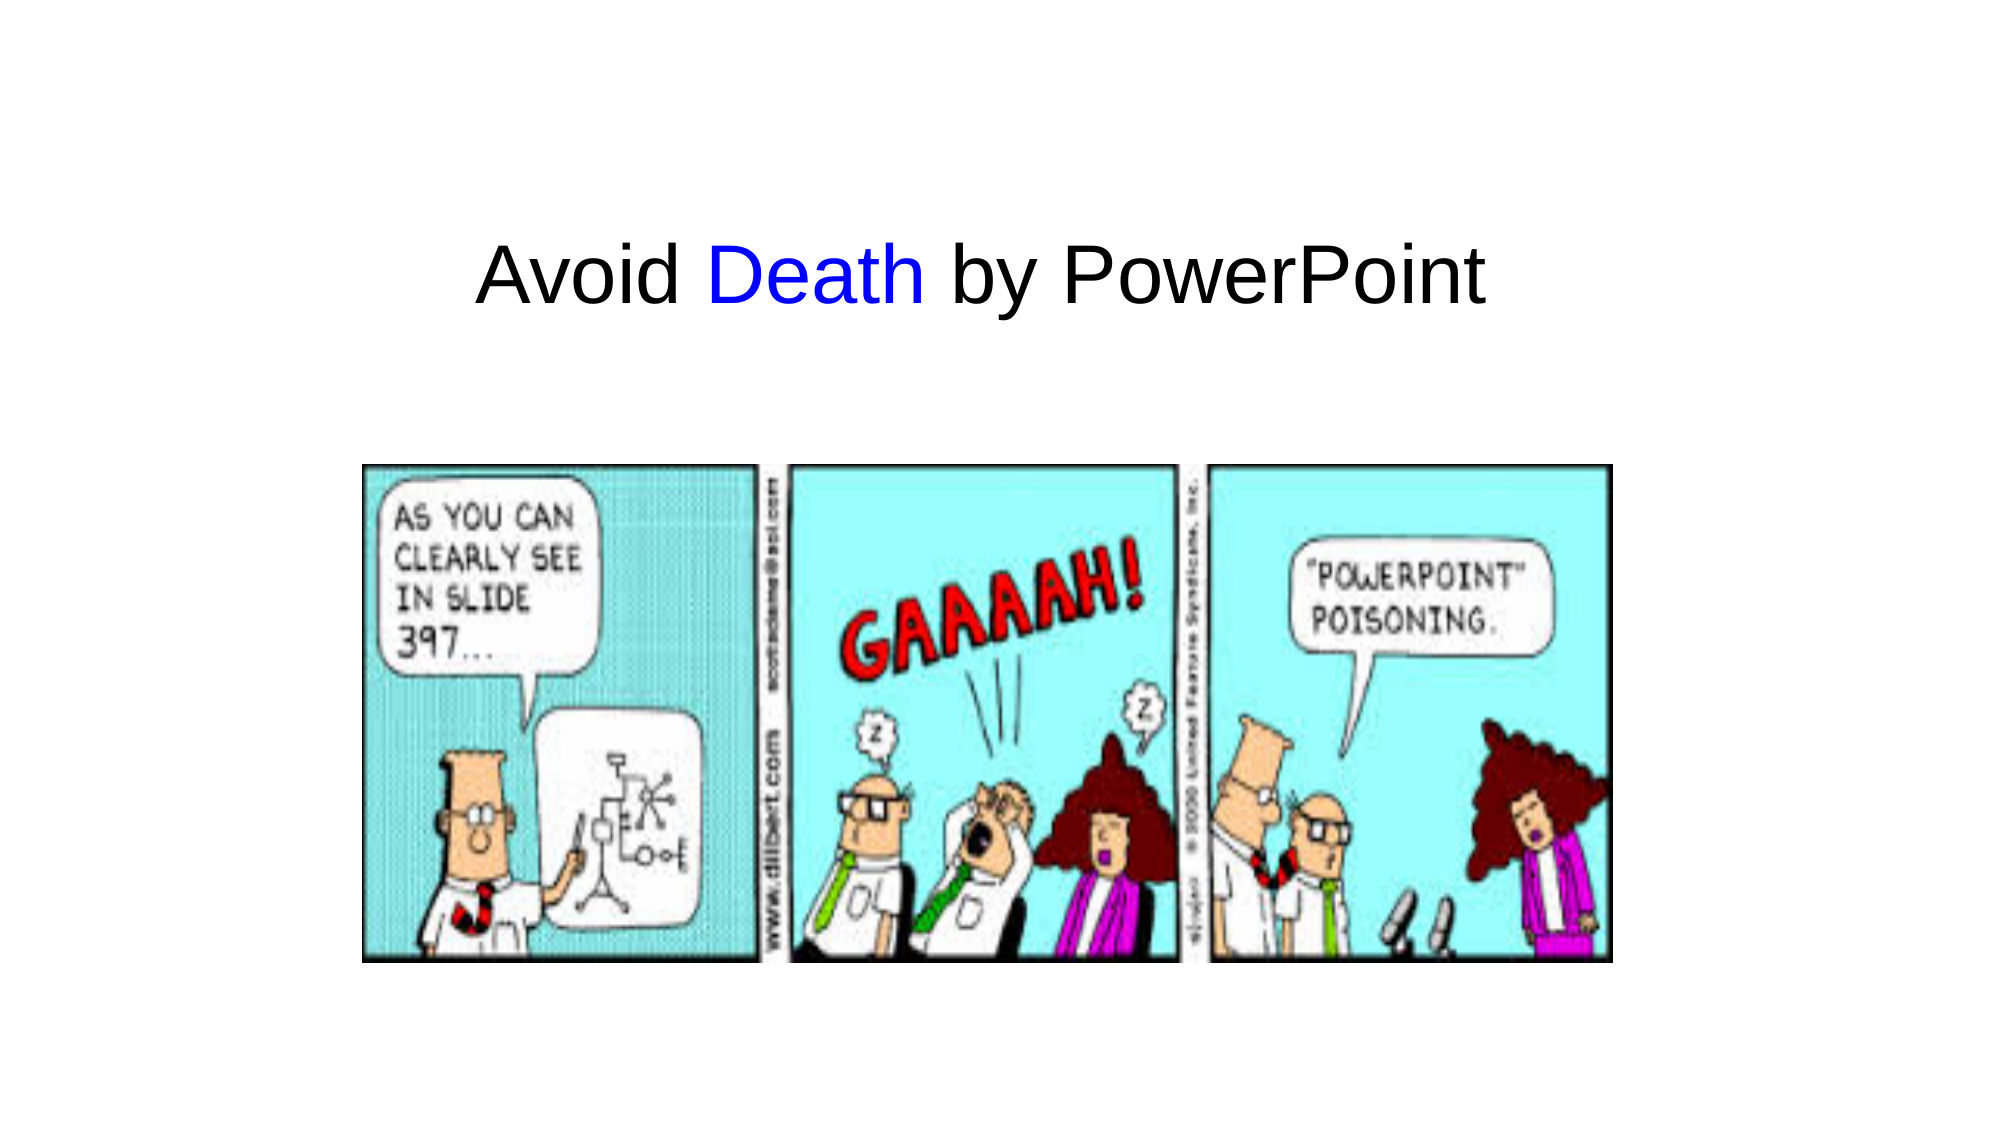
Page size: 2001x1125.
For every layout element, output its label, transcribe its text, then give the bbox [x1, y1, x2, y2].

picture [362, 464, 1613, 963]
text_box Avoid Death by PowerPoint [437, 212, 1525, 328]
